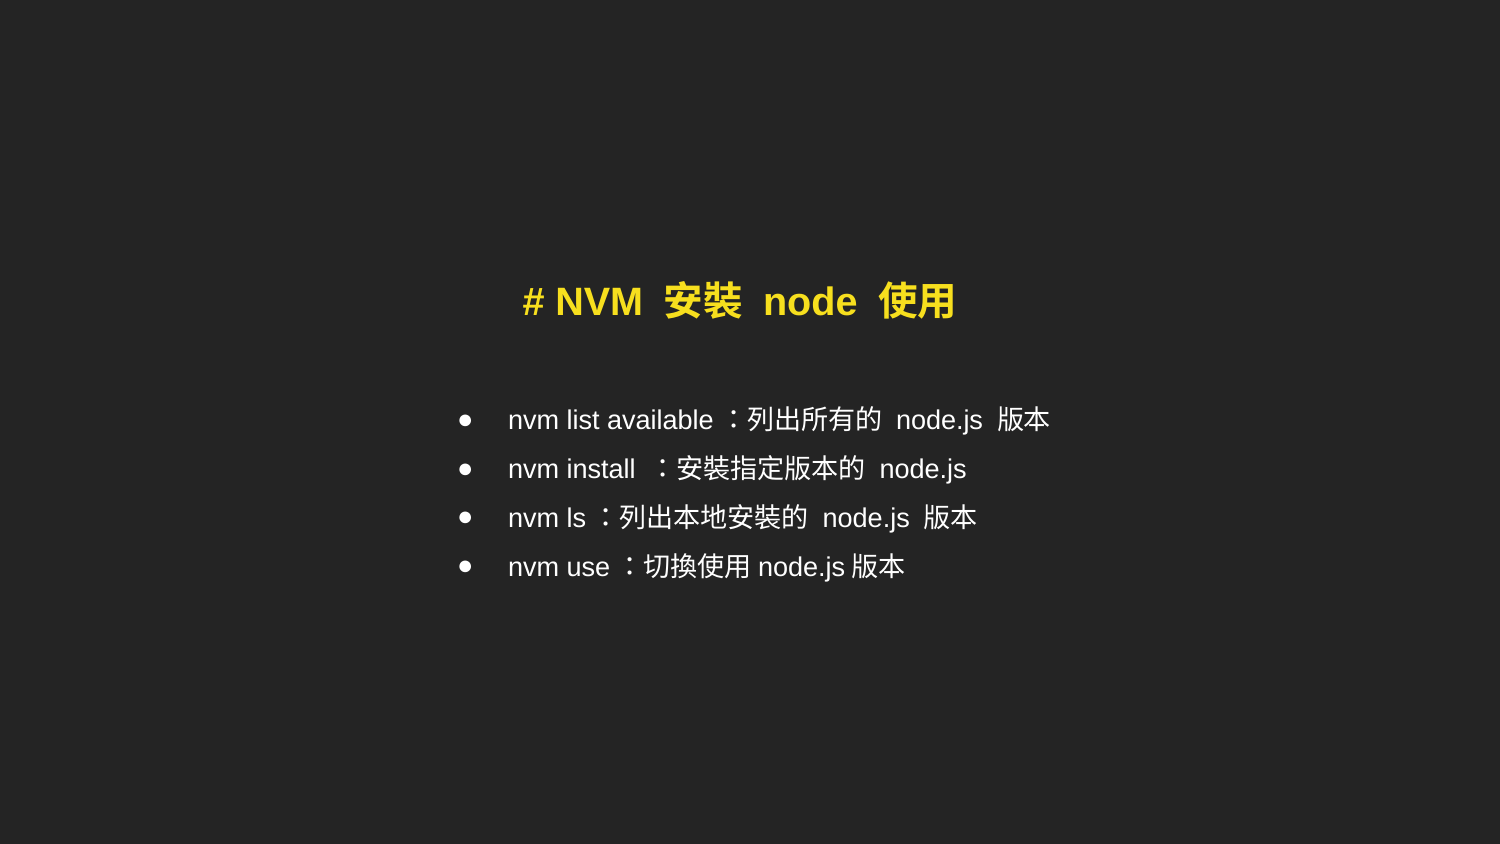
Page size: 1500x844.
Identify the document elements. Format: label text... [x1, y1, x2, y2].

text_box # NVM 安裝 node 使用 [499, 261, 992, 339]
text_box nvm list available：列出所有的 node.js 版本 nvm install ：安裝指定版本的 node.js nvm ls：列出本地安裝的 node.js 版本 nvm use：切換使用node.js版本 [418, 371, 1127, 597]
